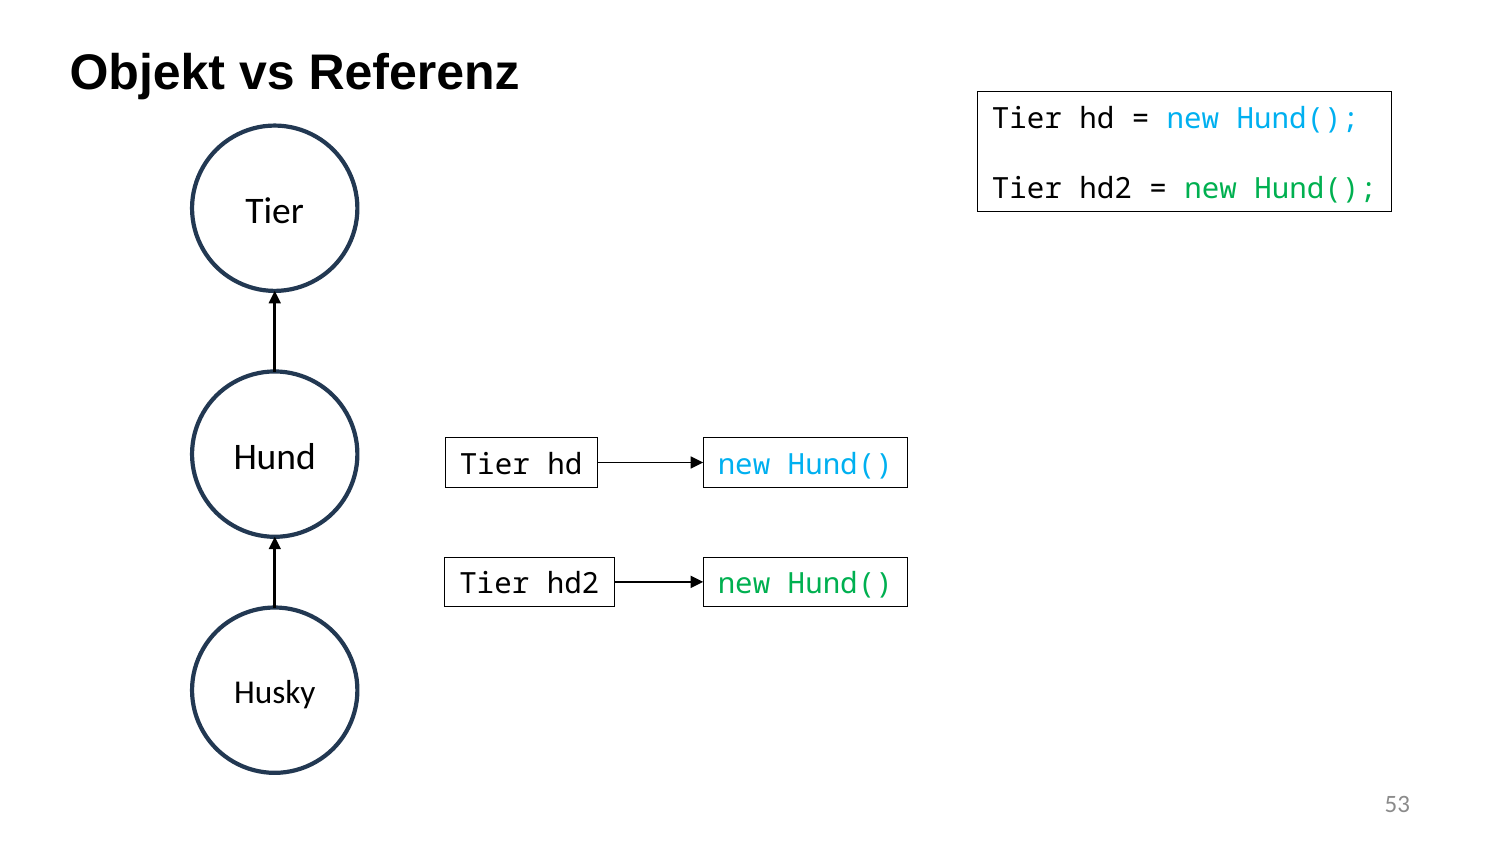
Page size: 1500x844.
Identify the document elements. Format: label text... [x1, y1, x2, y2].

text_box Tier hd2 [444, 557, 615, 607]
text_box Hund [189, 369, 360, 539]
text_box Tier hd = new Hund(); Tier hd2 = new Hund(); [977, 91, 1392, 212]
text_box Objekt vs Referenz [54, 32, 1372, 107]
text_box Tier [189, 123, 360, 293]
text_box new Hund() [703, 437, 908, 488]
text_box Tier hd [445, 437, 598, 488]
text_box Husky [189, 605, 360, 775]
slide_number 53 [1074, 782, 1425, 827]
text_box new Hund() [703, 557, 908, 607]
